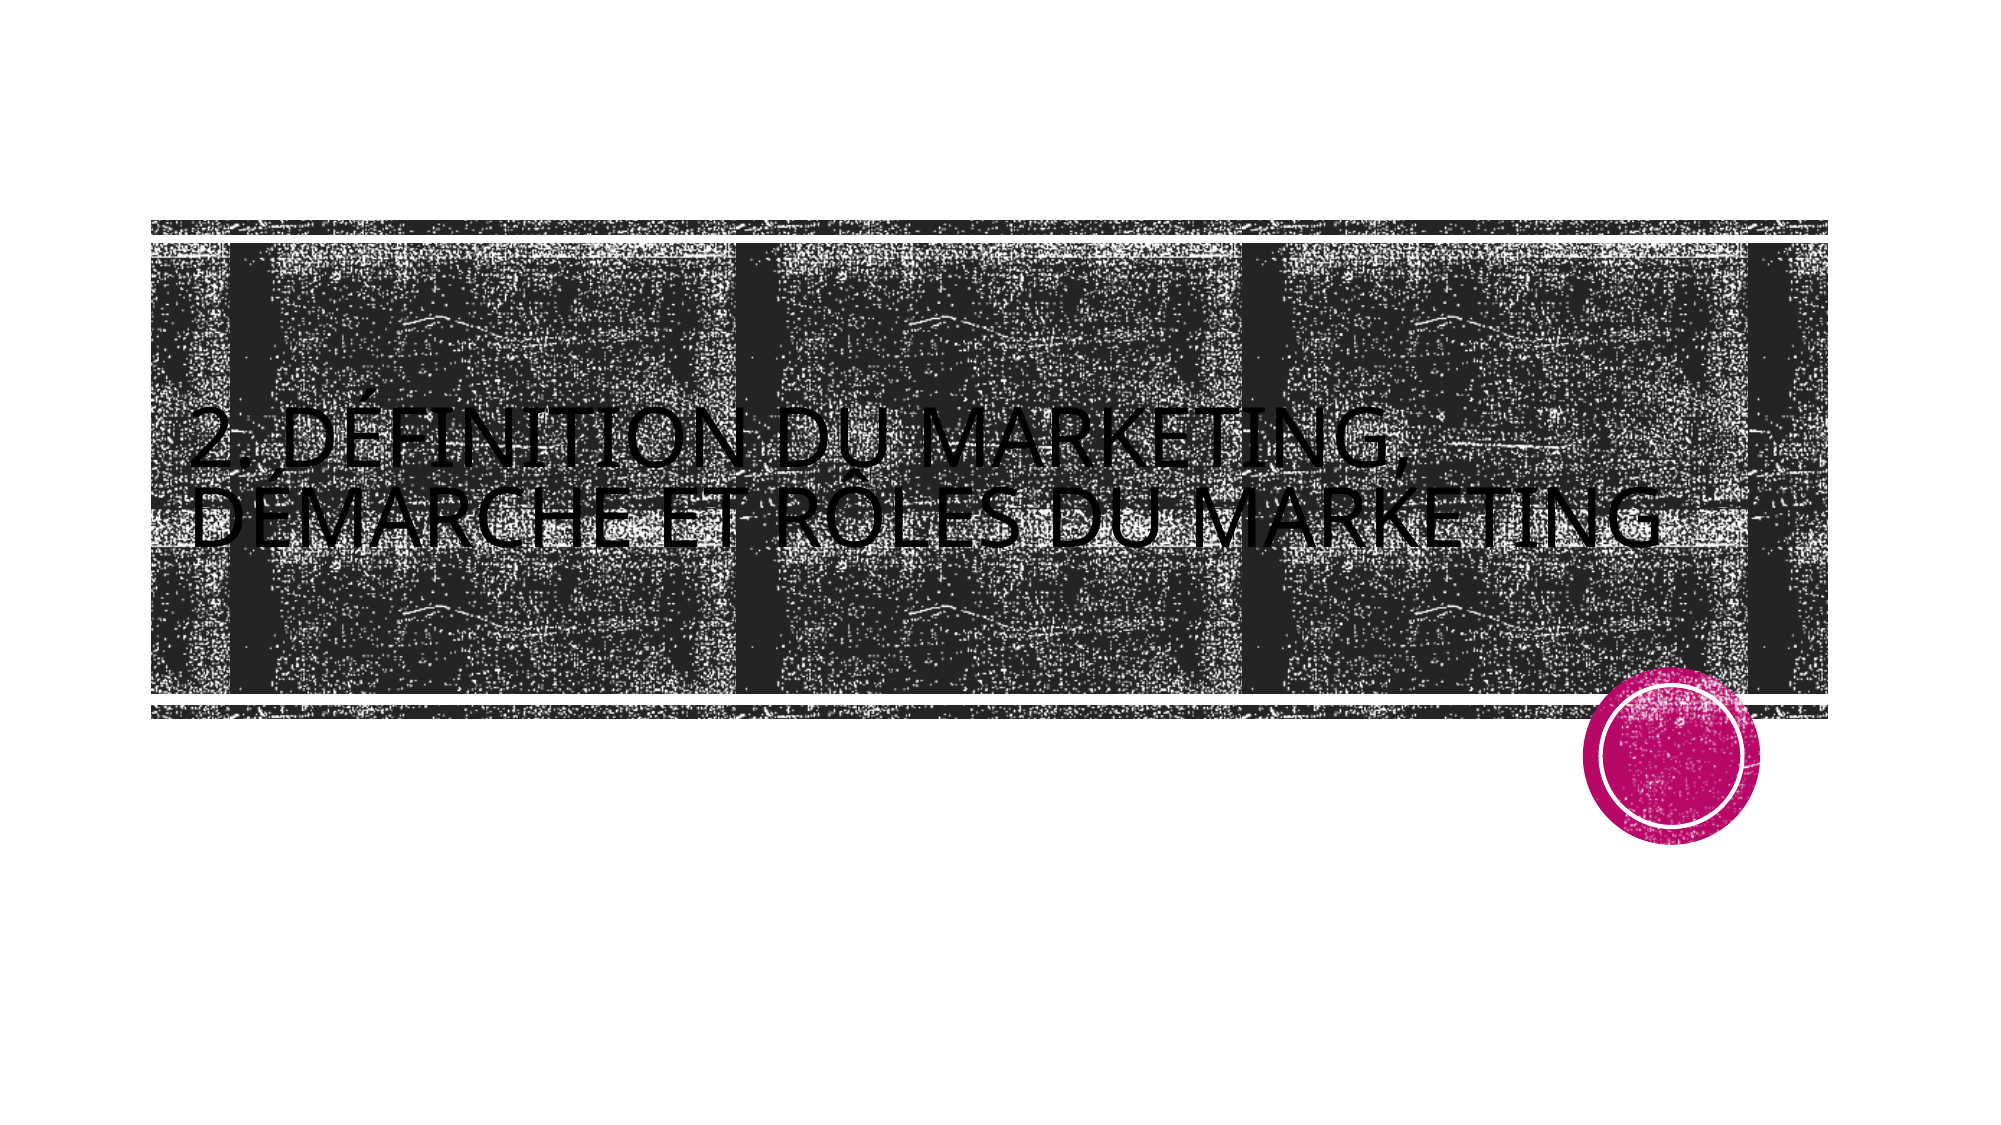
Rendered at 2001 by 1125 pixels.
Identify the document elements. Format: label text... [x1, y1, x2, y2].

title 2. Définition du marketing, démarche et rôles du marketing [172, 234, 1808, 733]
